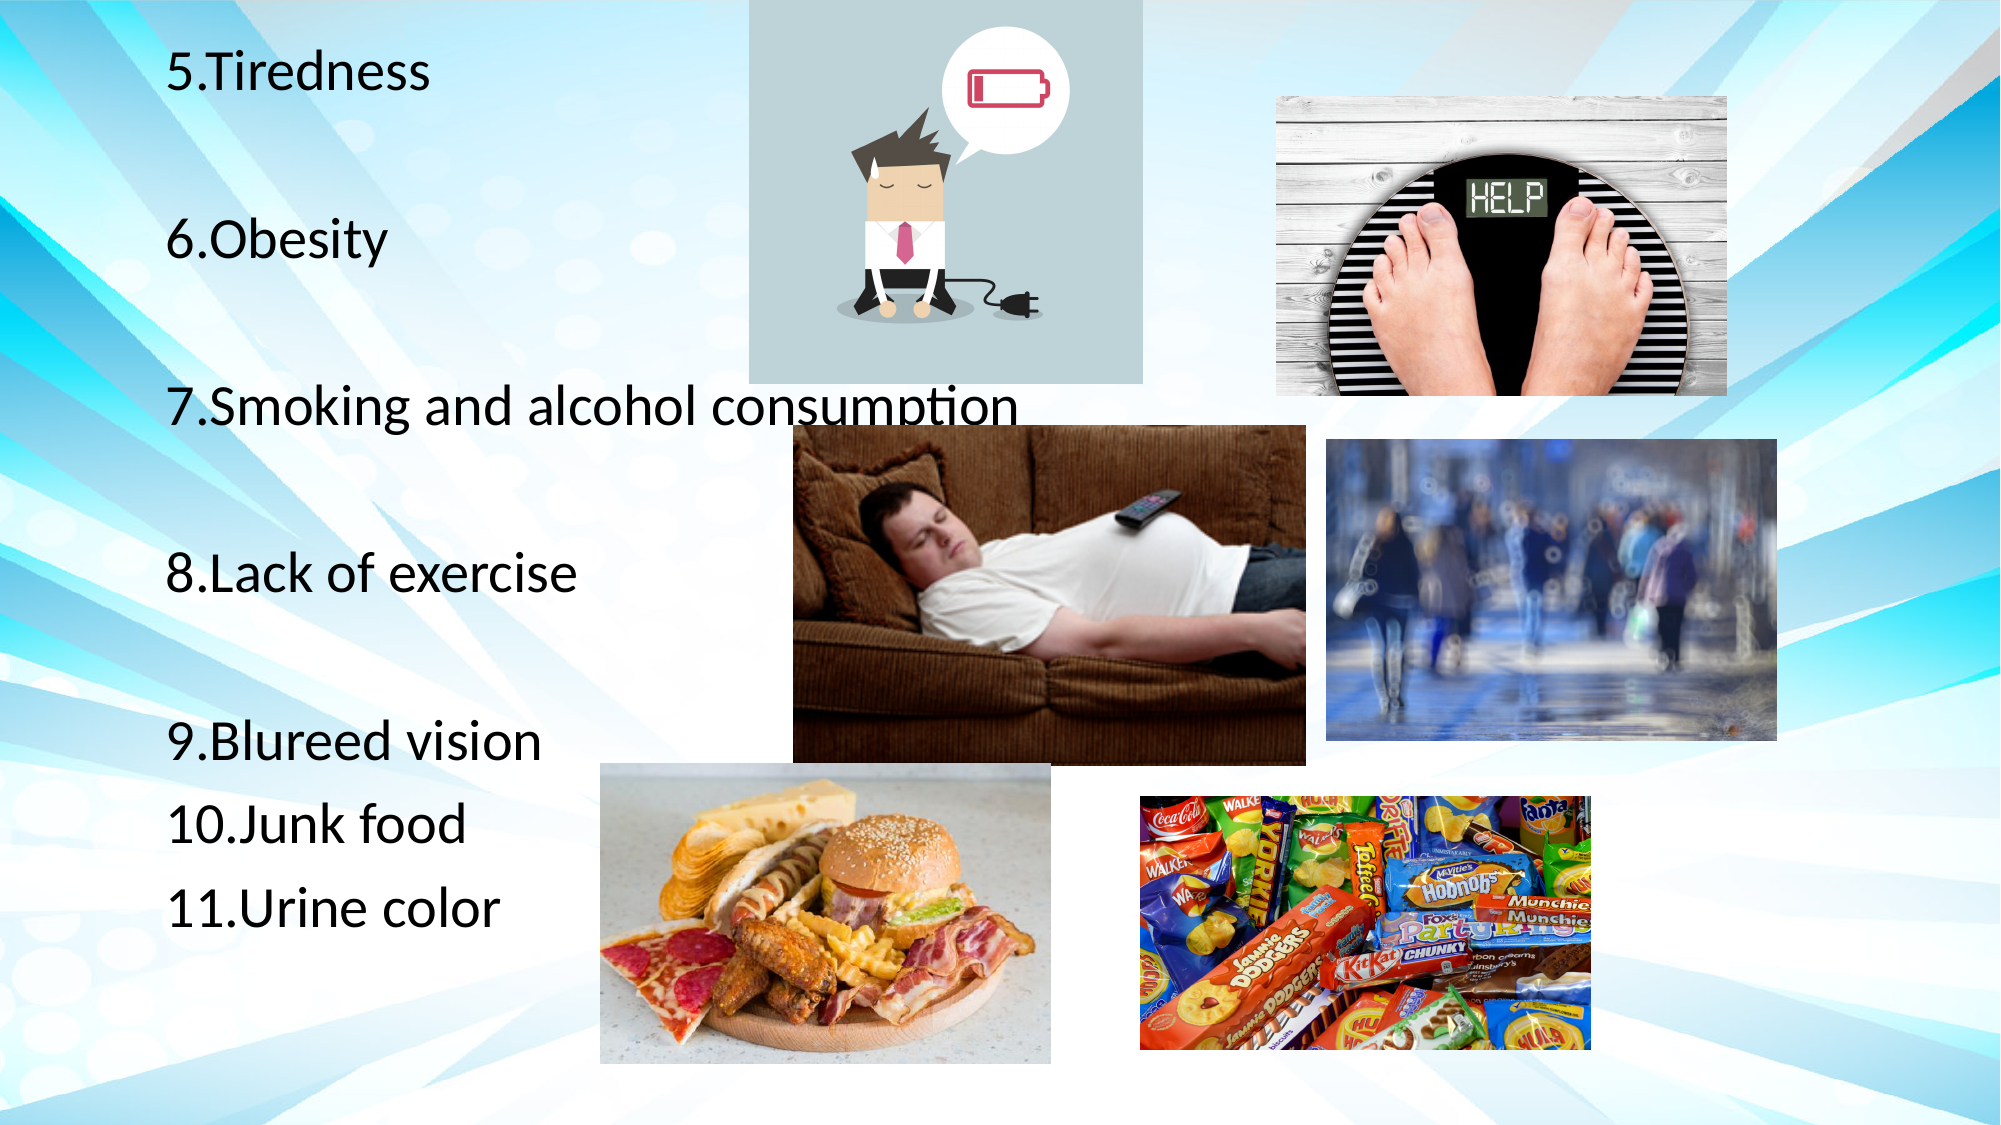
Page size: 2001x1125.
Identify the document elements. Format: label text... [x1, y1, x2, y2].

picture [0, 0, 2001, 1125]
list 5.Tiredness 6.Obesity 7.Smoking and alcohol consumption 8.Lack of exercise 9.Blureed vision 10.Junk food 11.Urine color [137, 32, 1863, 1096]
